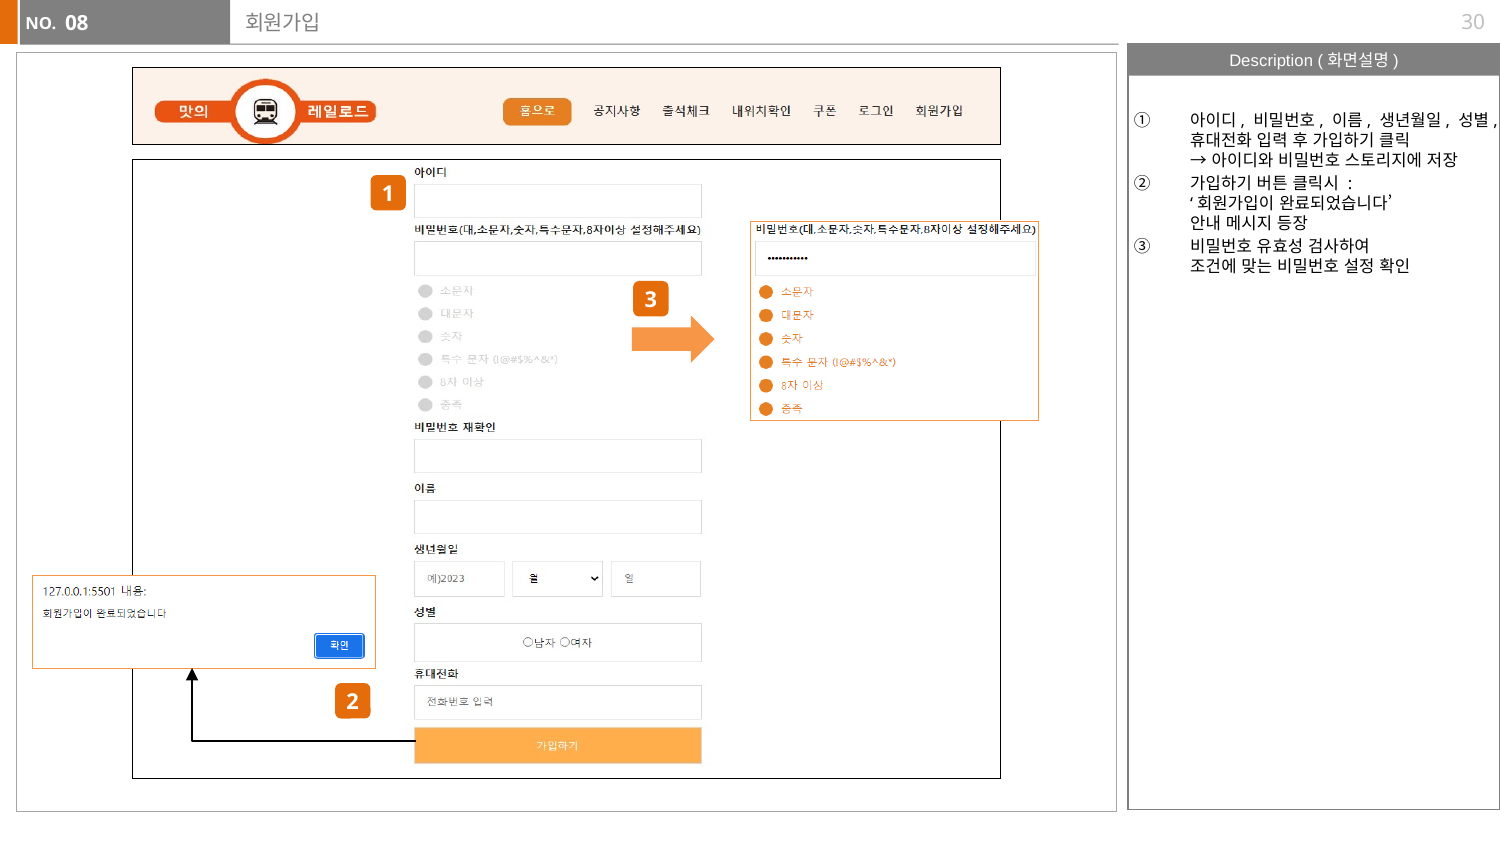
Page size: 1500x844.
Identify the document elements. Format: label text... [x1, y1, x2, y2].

slide_number 30 [1409, 0, 1500, 46]
picture [131, 67, 1002, 145]
title 회원가입 [231, 2, 1117, 50]
text_box [14, 50, 1119, 814]
list 아이디, 비밀번호, 이름, 생년월일, 성별, 휴대전화 입력 후 가입하기 클릭 → 아이디와 비밀번호 스토리지에 저장 가입하기 버튼 클릭시 : ‘회원가입이 완료되었습니다’ 안내 메시지 등장 비밀번호 유효성 검사하여 조건에 맞는 비밀번호 설정 확인 [1128, 79, 1500, 812]
list 08 [64, 2, 231, 50]
picture [31, 159, 1039, 779]
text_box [191, 667, 417, 741]
